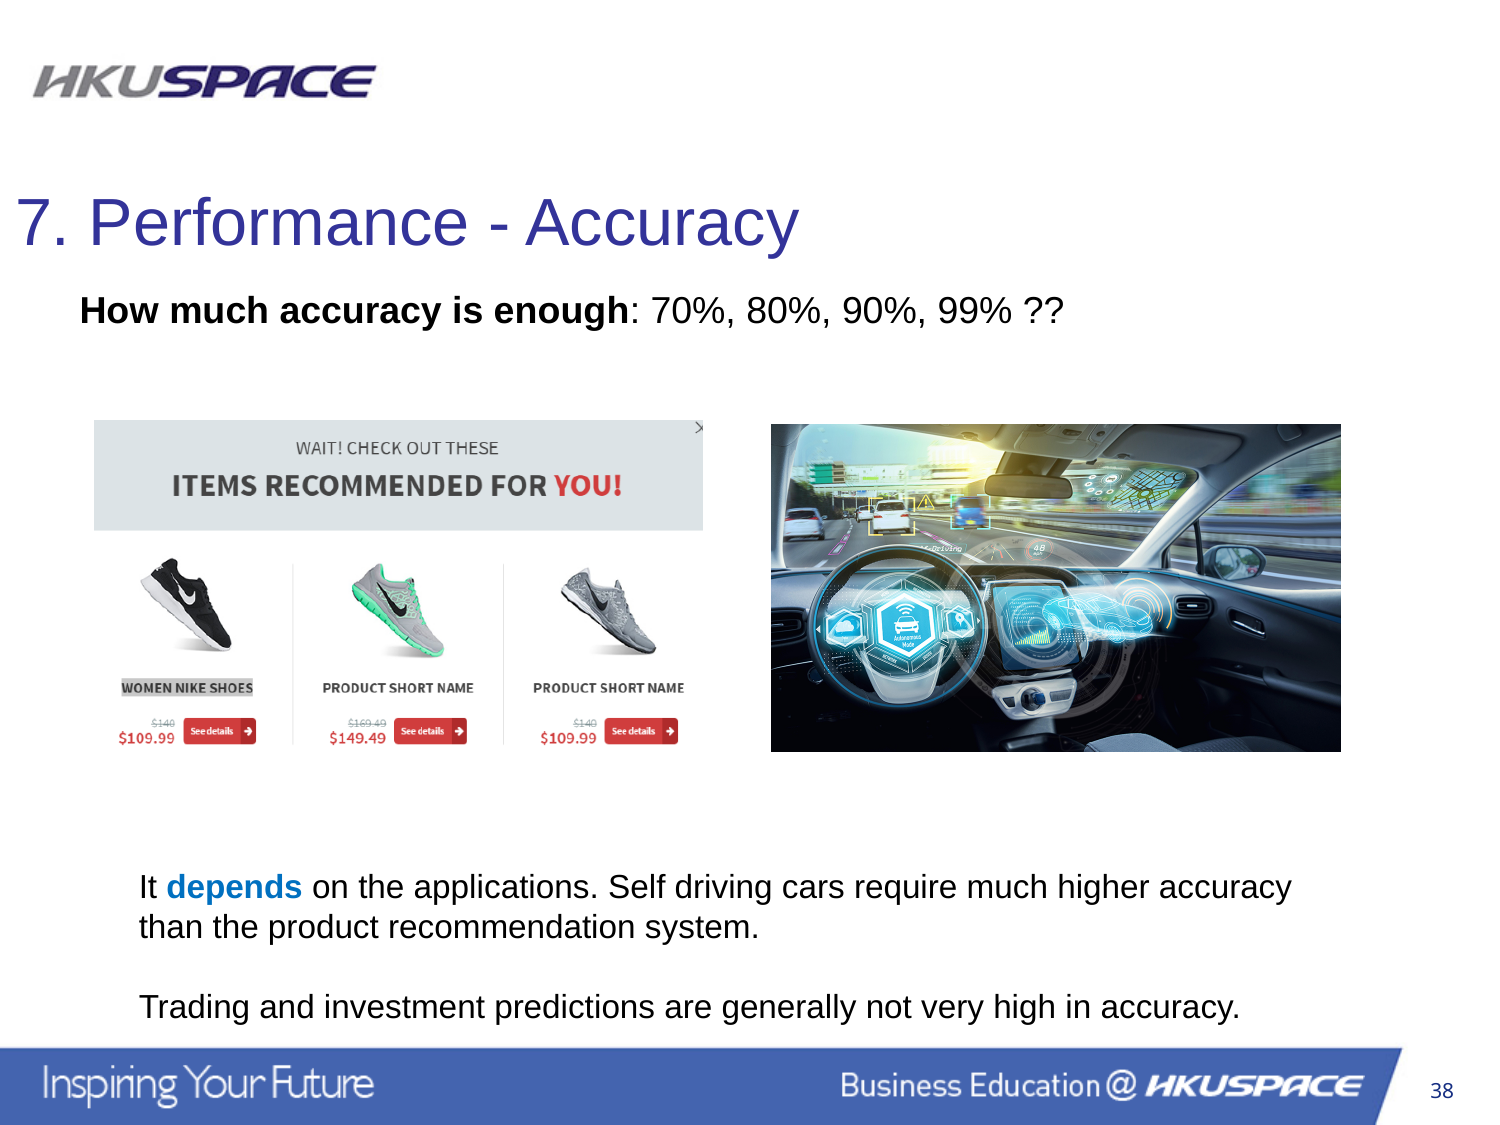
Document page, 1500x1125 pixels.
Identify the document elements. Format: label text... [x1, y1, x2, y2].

title 7. Performance - Accuracy [0, 101, 1325, 266]
slide_number 38 [1415, 1070, 1499, 1125]
picture [0, 0, 1500, 1125]
text_box It depends on the applications. Self driving cars require much higher accuracy than the product recommendation system. Trading and investment predictions are generally not very high in accuracy. [123, 857, 1317, 1033]
text_box How much accuracy is enough: 70%, 80%, 90%, 99% ?? [64, 278, 1341, 870]
